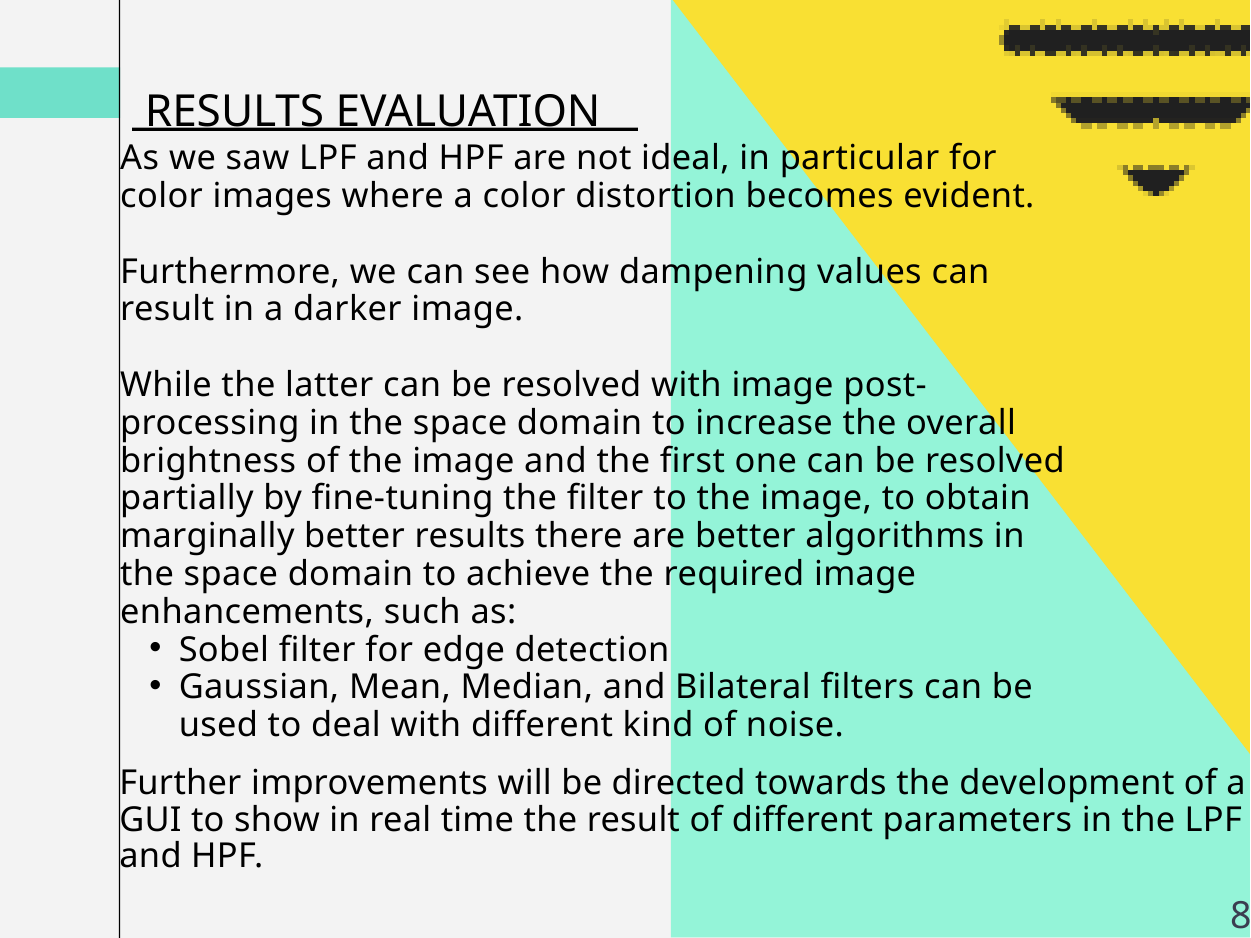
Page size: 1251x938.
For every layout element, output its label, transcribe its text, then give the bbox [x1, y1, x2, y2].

text_box As we saw LPF and HPF are not ideal, in particular for color images where a color distortion becomes evident. Furthermore, we can see how dampening values can result in a darker image. While the latter can be resolved with image post-processing in the space domain to increase the overall brightness of the image and the first one can be resolved partially by fine-tuning the filter to the image, to obtain marginally better results there are better algorithms in the space domain to achieve the required image enhancements, such as: Sobel filter for edge detection Gaussian, Mean, Median, and Bilateral filters can be used to deal with different kind of noise. [120, 138, 667, 744]
picture [1001, 0, 1250, 191]
text_box [614, 127, 638, 131]
text_box [670, 874, 1250, 938]
text_box [0, 67, 118, 118]
text_box Further improvements will be directed towards the development of a GUI to show in real time the result of different parameters in the LPF and HPF. [119, 765, 1250, 874]
text_box 8 [1230, 884, 1250, 937]
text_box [672, 0, 1250, 757]
text_box RESULTS EVALUATION [132, 53, 614, 136]
